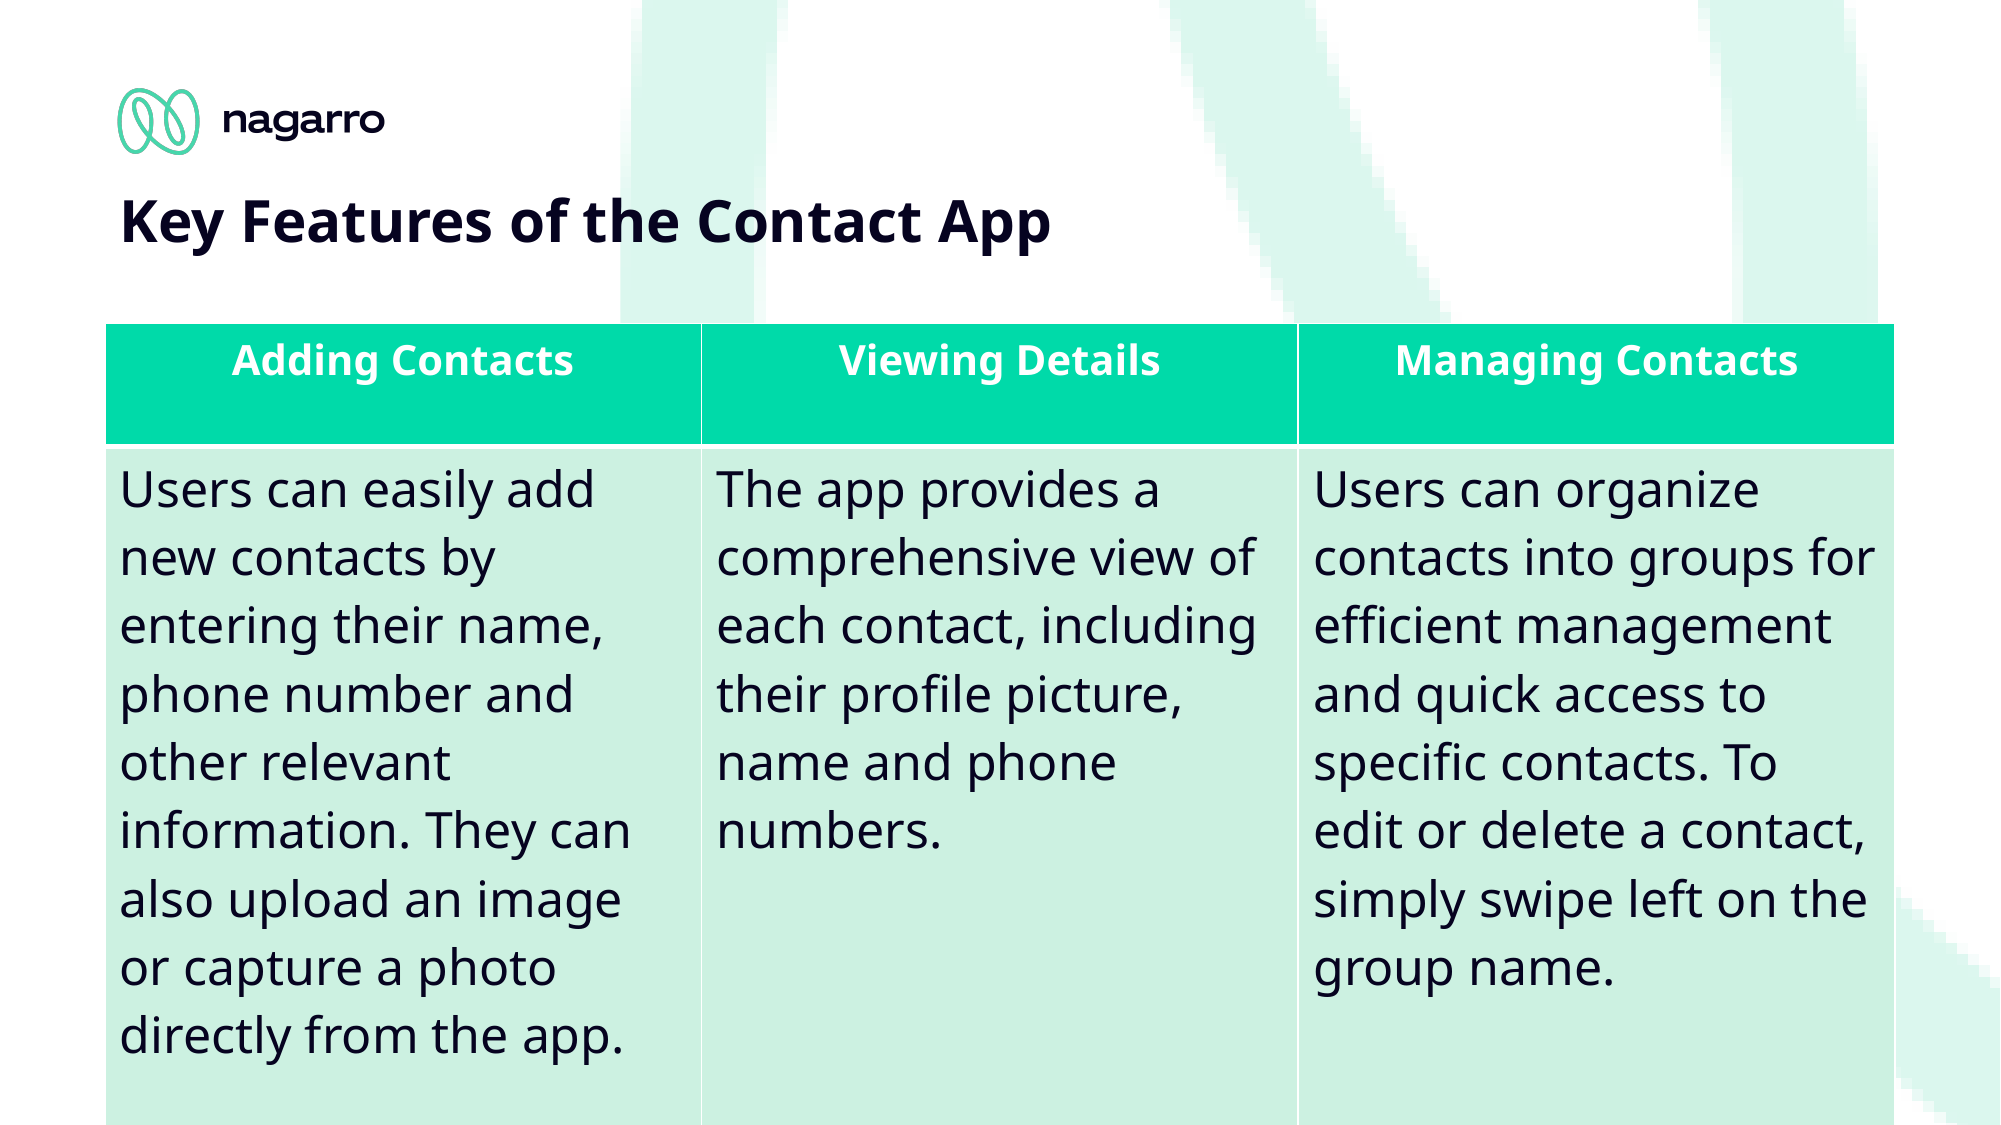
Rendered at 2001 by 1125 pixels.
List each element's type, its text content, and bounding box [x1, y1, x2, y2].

table_cell The app provides a comprehensive view of each contact, including their profile picture, name and phone numbers. [702, 449, 1297, 1125]
table_header Managing Contacts [1299, 324, 1894, 444]
title Key Features of the Contact App [104, 198, 1228, 323]
table_cell Users can easily add new contacts by entering their name, phone number and other relevant information. They can also upload an image or capture a photo directly from the app. [106, 449, 701, 1125]
table_header Adding Contacts [106, 324, 701, 444]
table_cell Users can organize contacts into groups for efficient management and quick access to specific contacts. To edit or delete a contact, simply swipe left on the group name. [1299, 449, 1894, 1125]
picture [88, 0, 414, 244]
table_header Viewing Details [702, 324, 1297, 444]
